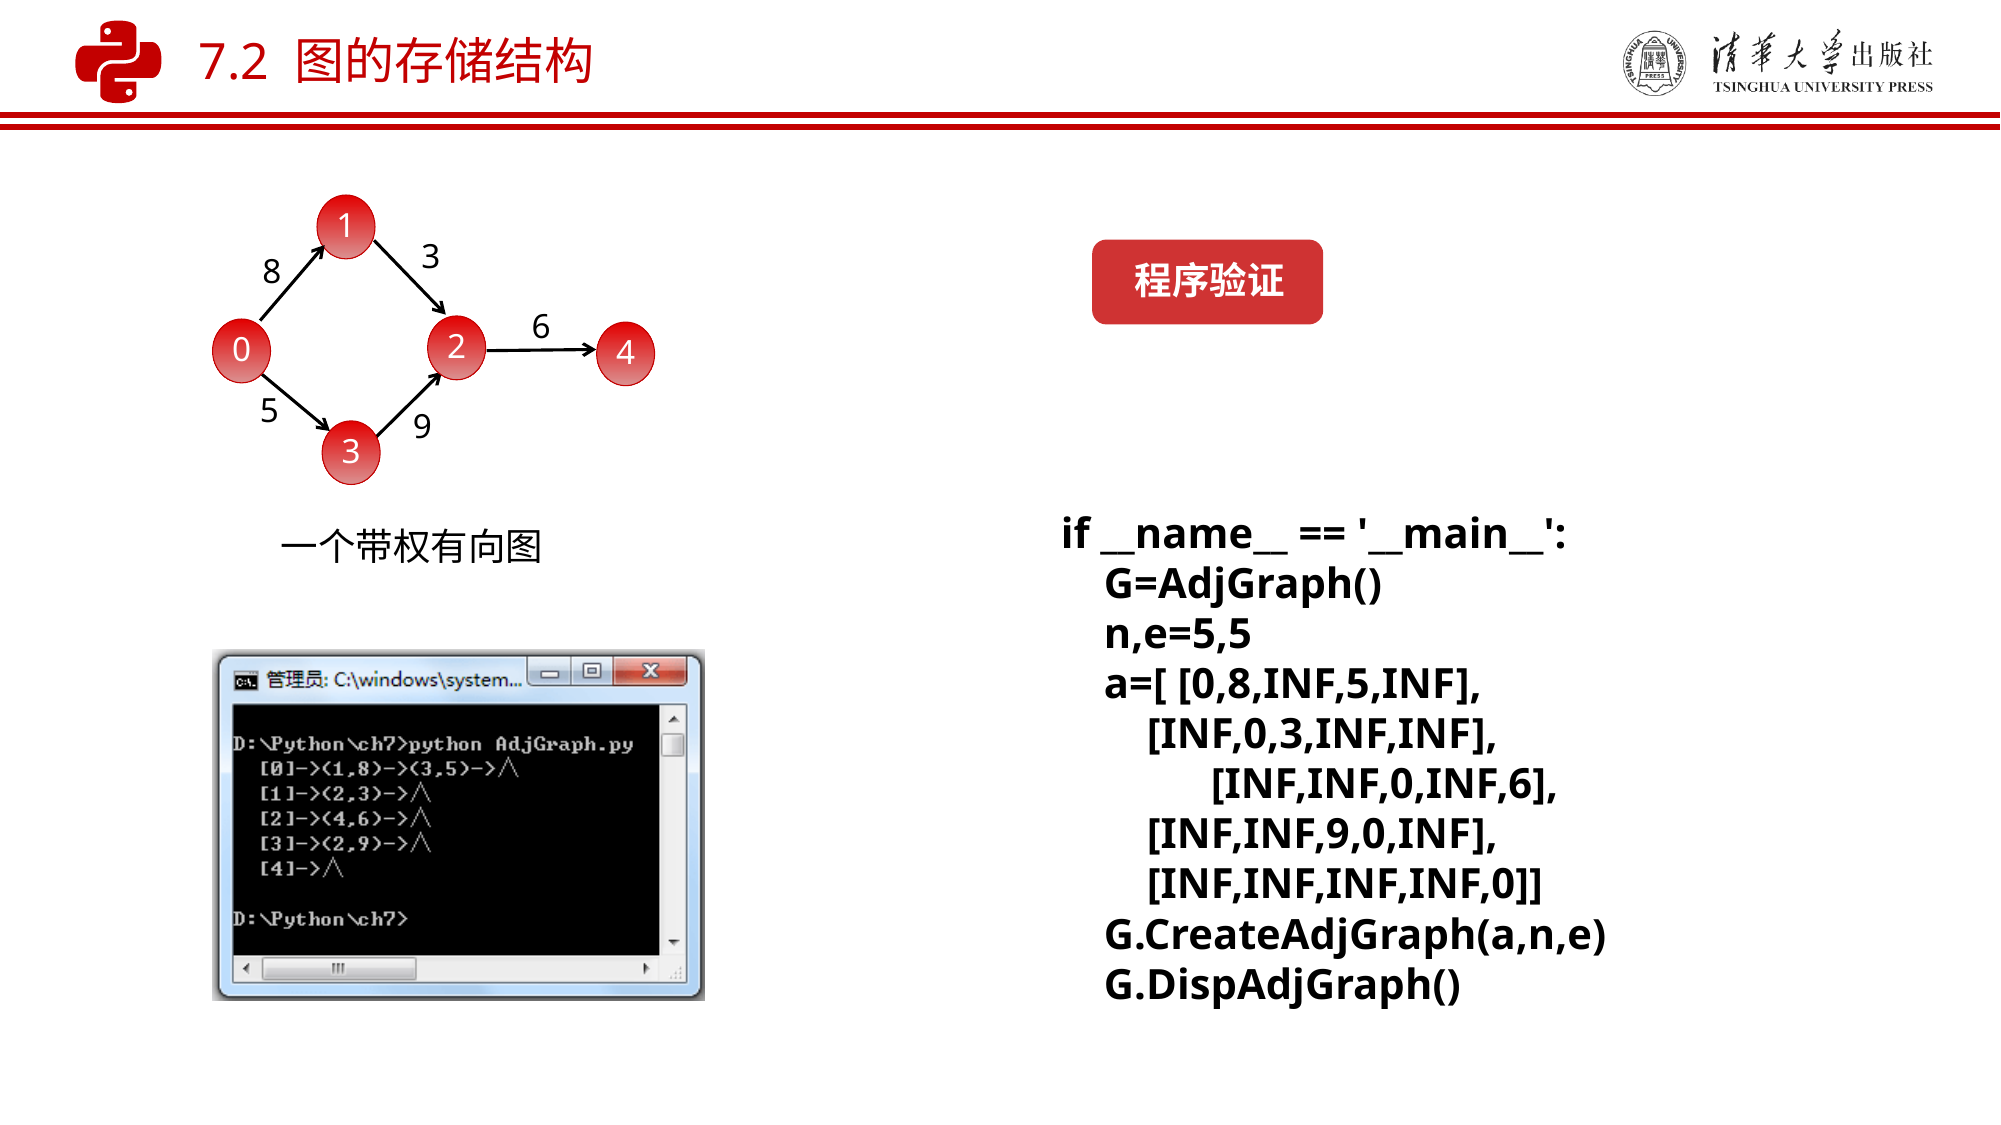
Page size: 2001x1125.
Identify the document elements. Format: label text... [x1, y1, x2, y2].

text_box if __name__ == '__main__': G=AdjGraph() n,e=5,5 a=[ [0,8,INF,5,INF], [INF,0,3,INF,INF], [INF,INF,0,INF,6], [INF,INF,9,0,INF], [INF,INF,INF,INF,0]] G.CreateAdjGraph(a,n,e) G.DispAdjGraph() [1046, 499, 1753, 1015]
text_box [212, 194, 655, 570]
text_box 7.2 图的存储结构 [171, 21, 610, 97]
picture [212, 649, 705, 1001]
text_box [1092, 239, 1324, 325]
